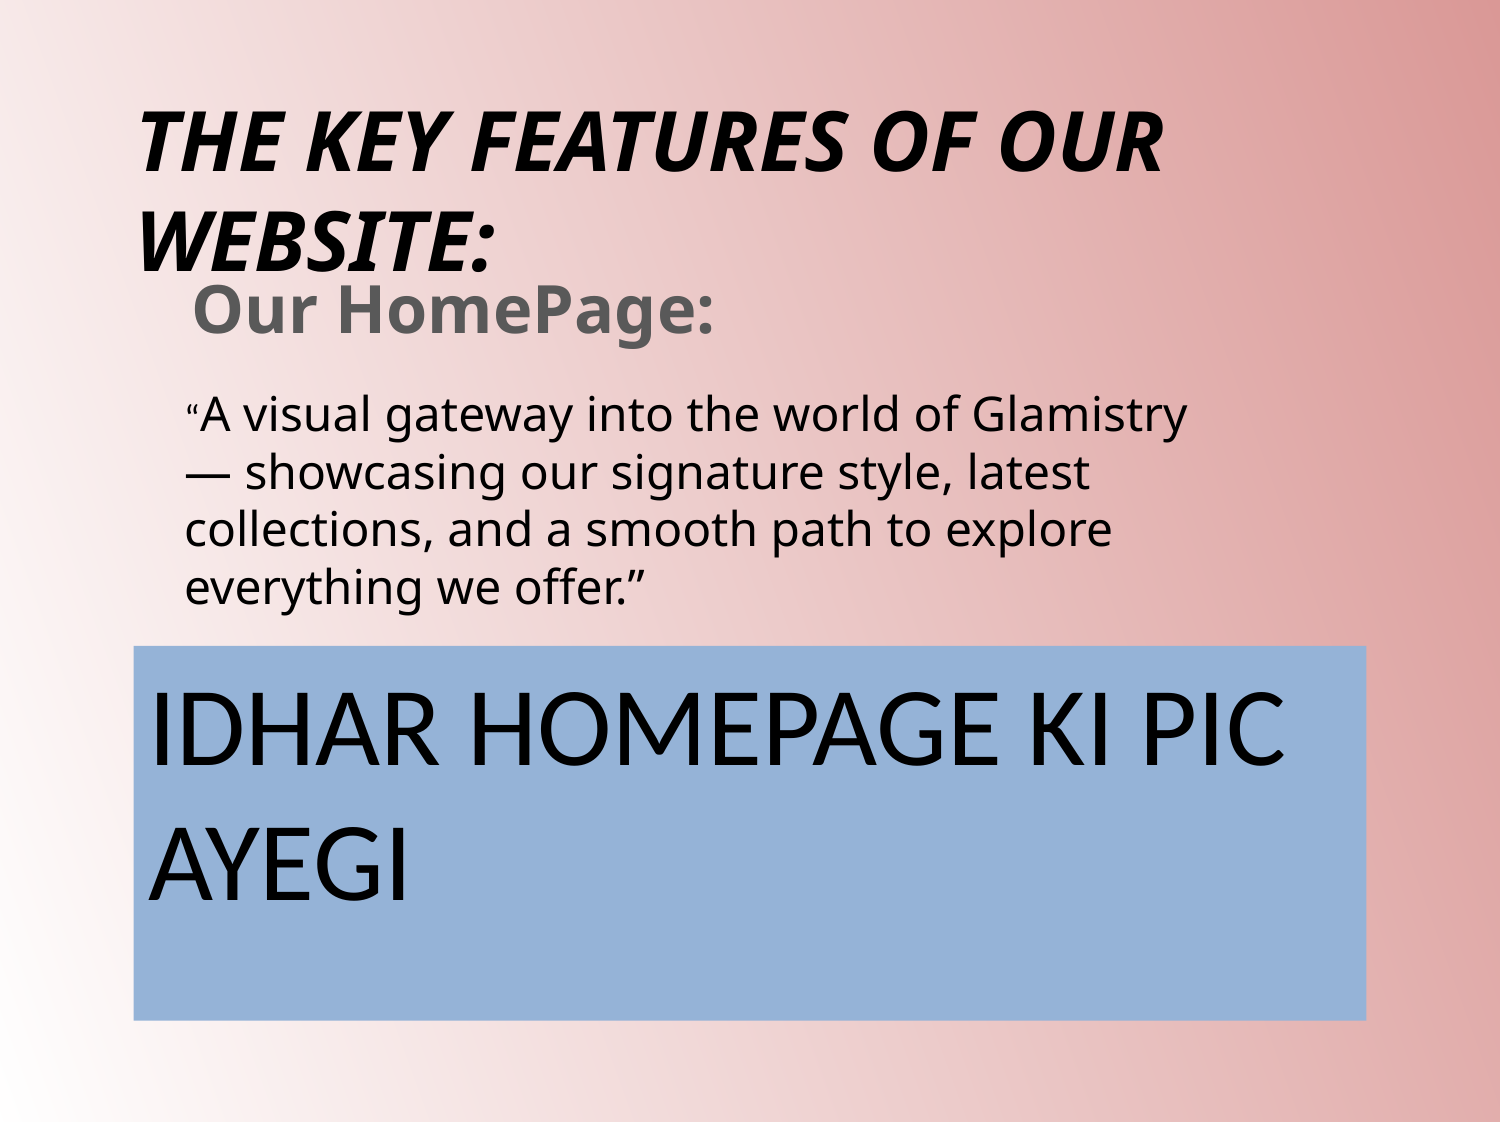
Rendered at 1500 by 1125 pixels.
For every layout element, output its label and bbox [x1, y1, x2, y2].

text_box [0, 0, 1500, 1124]
